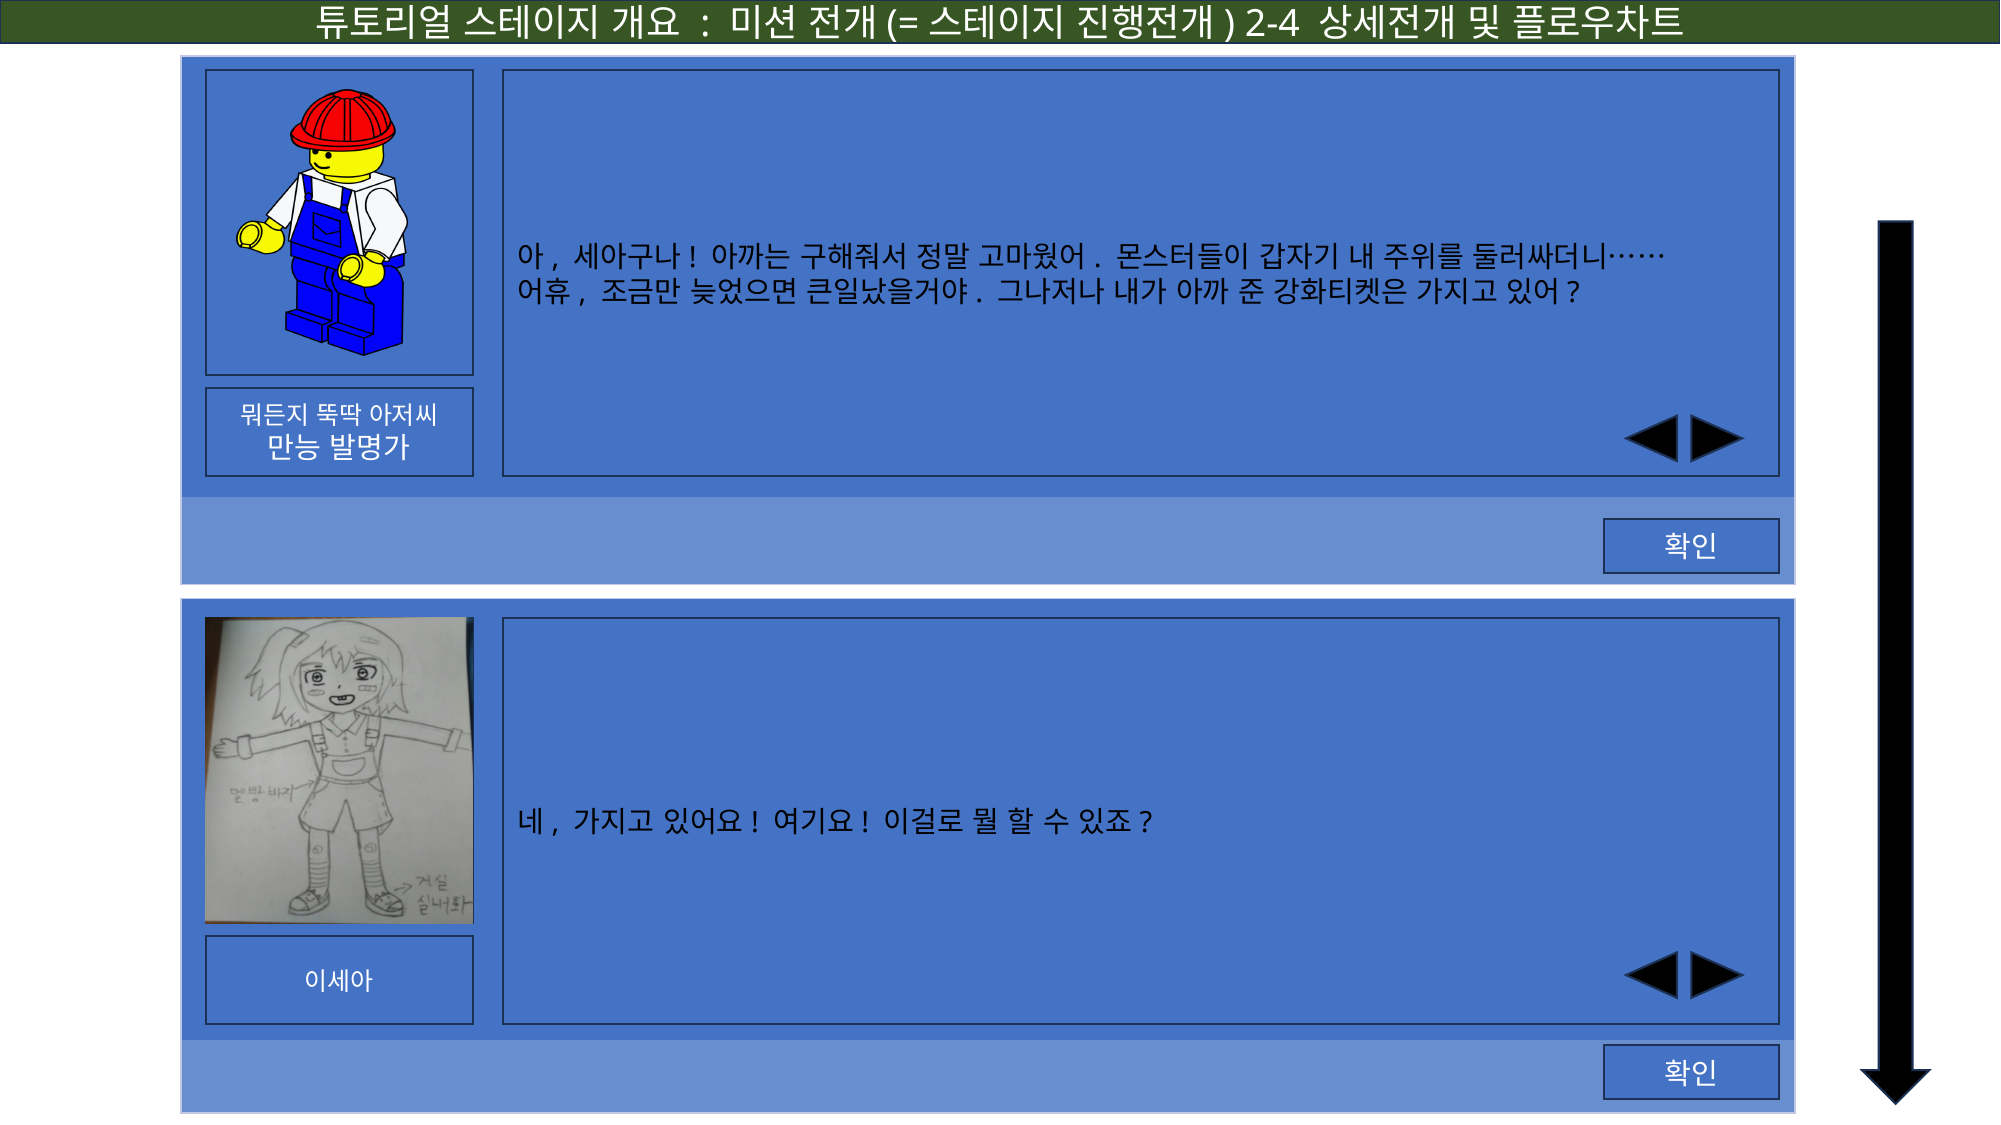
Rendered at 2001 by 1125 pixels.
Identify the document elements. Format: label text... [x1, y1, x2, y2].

picture [205, 617, 473, 924]
table_cell [182, 1040, 1794, 1112]
text_box [1690, 950, 1745, 1000]
text_box 확인 [1603, 518, 1780, 574]
text_box [1859, 220, 1932, 1106]
text_box 뭐든지 뚝딱 아저씨 만능 발명가 [205, 387, 474, 477]
table_header [182, 599, 1794, 1040]
text_box [1623, 414, 1678, 463]
picture [236, 89, 408, 356]
text_box 네, 가지고 있어요! 여기요! 이걸로 뭘 할 수 있죠? [502, 617, 1780, 1025]
text_box 튜토리얼 스테이지 개요 : 미션 전개(=스테이지 진행전개) 2-4 상세전개 및 플로우차트 [0, 0, 2000, 44]
text_box [205, 69, 474, 376]
text_box 이세아 [205, 935, 474, 1025]
text_box 확인 [1603, 1044, 1780, 1100]
text_box [1623, 950, 1678, 1000]
text_box [1690, 414, 1745, 463]
text_box 아, 세아구나! 아까는 구해줘서 정말 고마웠어. 몬스터들이 갑자기 내 주위를 둘러싸더니…… 어휴, 조금만 늦었으면 큰일났을거야. 그나저나 내가 아까 준 강화티켓은 가지고 있어? [502, 69, 1780, 477]
table_header [182, 57, 1794, 497]
table_cell [182, 497, 1794, 584]
